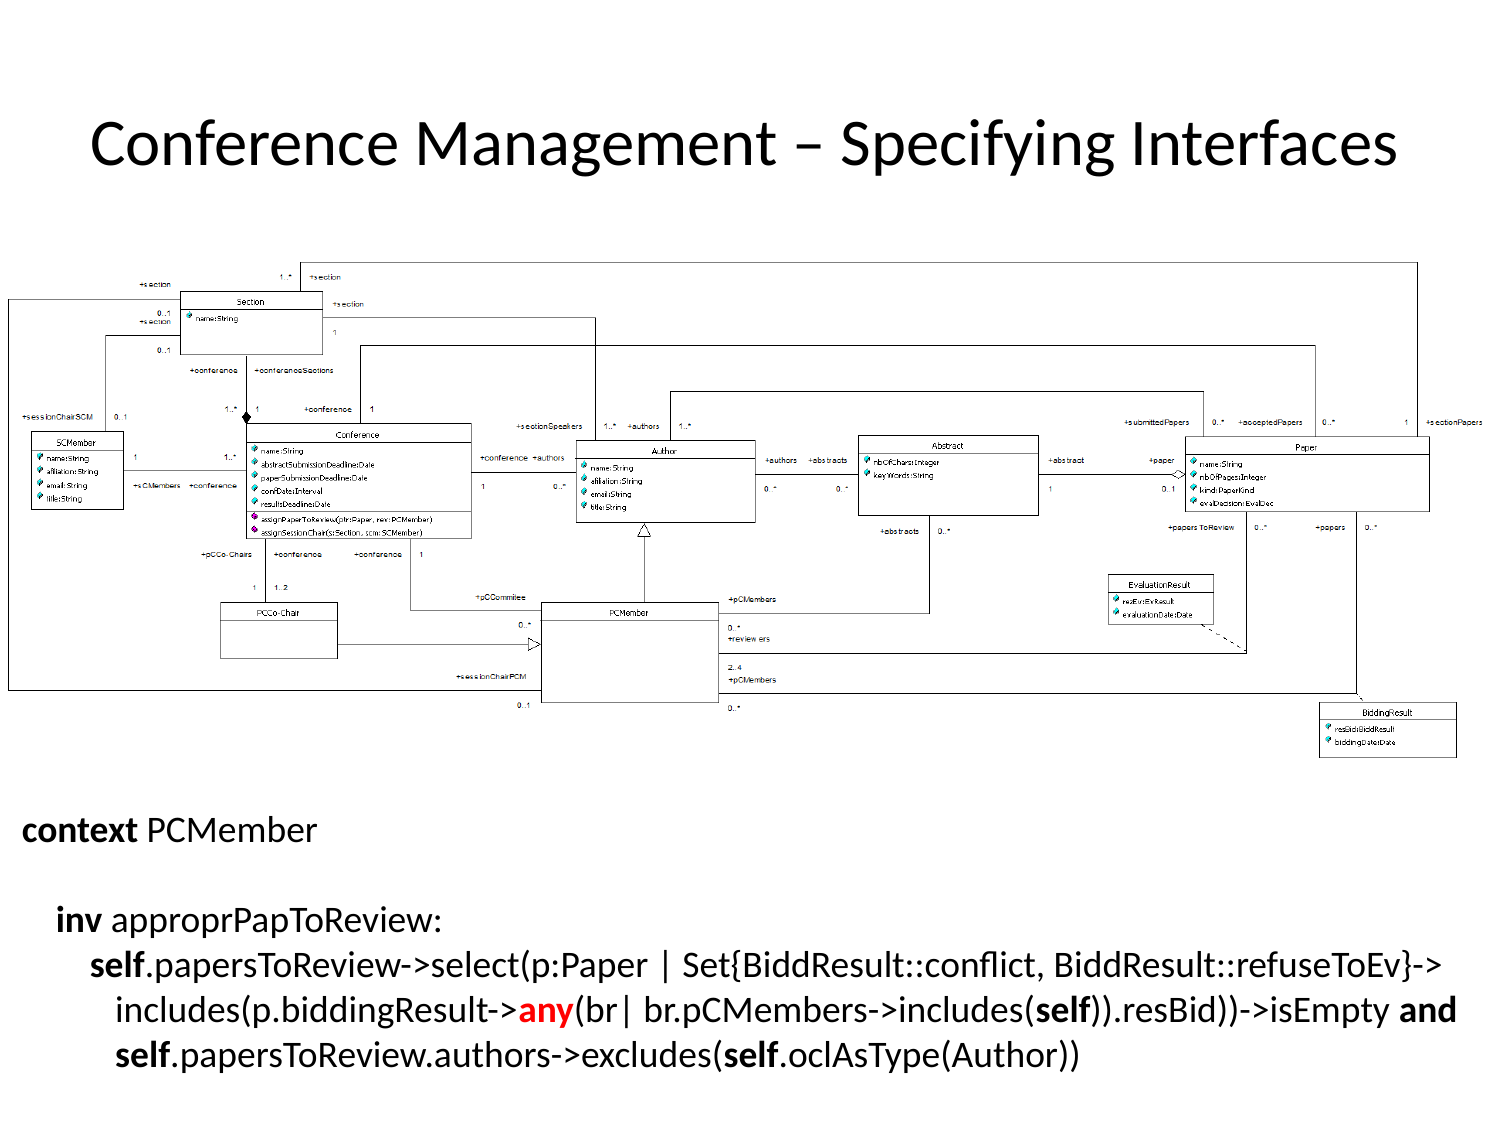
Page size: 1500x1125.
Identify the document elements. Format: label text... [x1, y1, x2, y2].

text_box context PCMember inv approprPapToReview: self.papersToReview->select(p:Paper | Set{BiddResult::conflict, BiddResult::refuseToEv}-> includes(p.biddingResult->any(br| br.pCMembers->includes(self)).resBid))->isEmpty and self.papersToReview.authors->excludes(self.oclAsType(Author)) [7, 798, 1497, 1083]
title Conference Management – Specifying Interfaces [75, 45, 1451, 233]
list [6, 242, 1488, 764]
